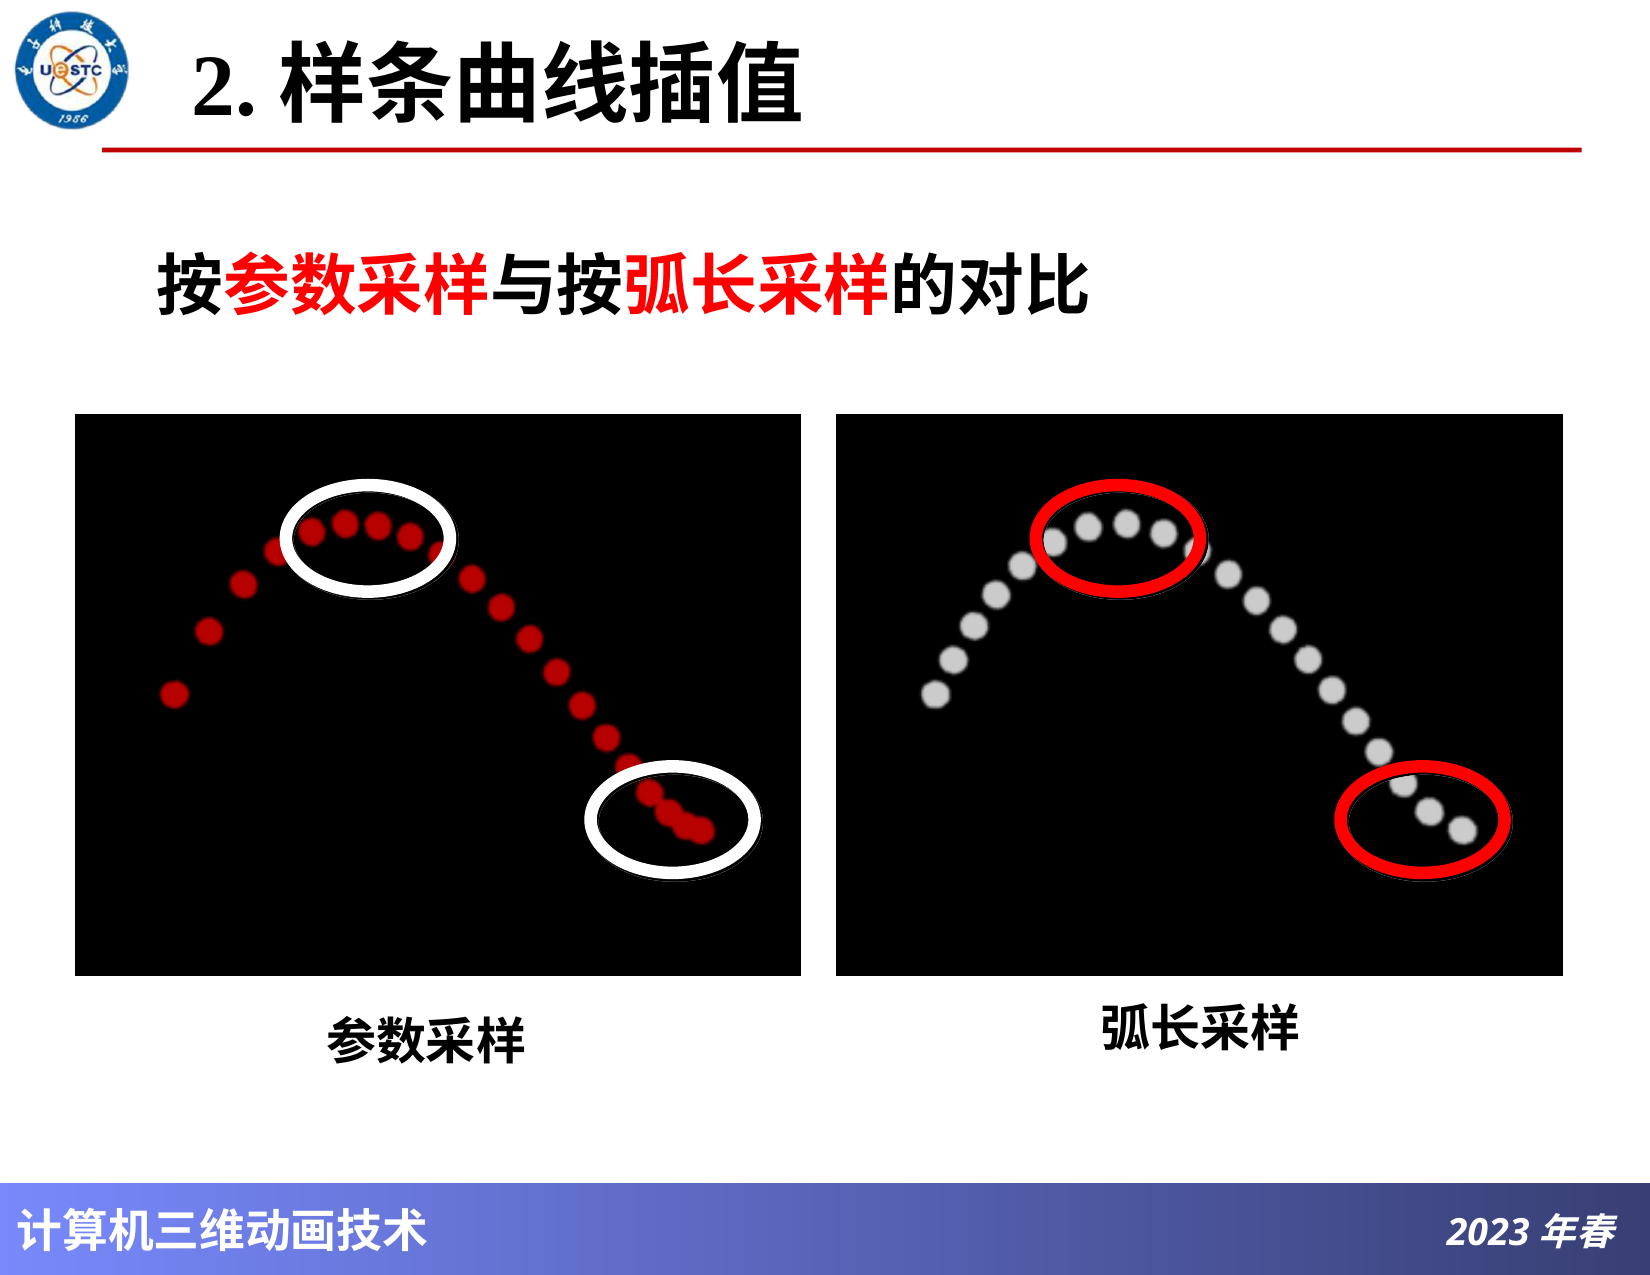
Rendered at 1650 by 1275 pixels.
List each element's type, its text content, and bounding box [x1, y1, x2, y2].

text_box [836, 414, 1563, 1067]
picture [0, 0, 136, 140]
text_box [74, 414, 801, 1079]
title 按参数采样与按弧长采样的对比 [139, 233, 1546, 331]
text_box 2.样条曲线插值 [175, 19, 1582, 142]
